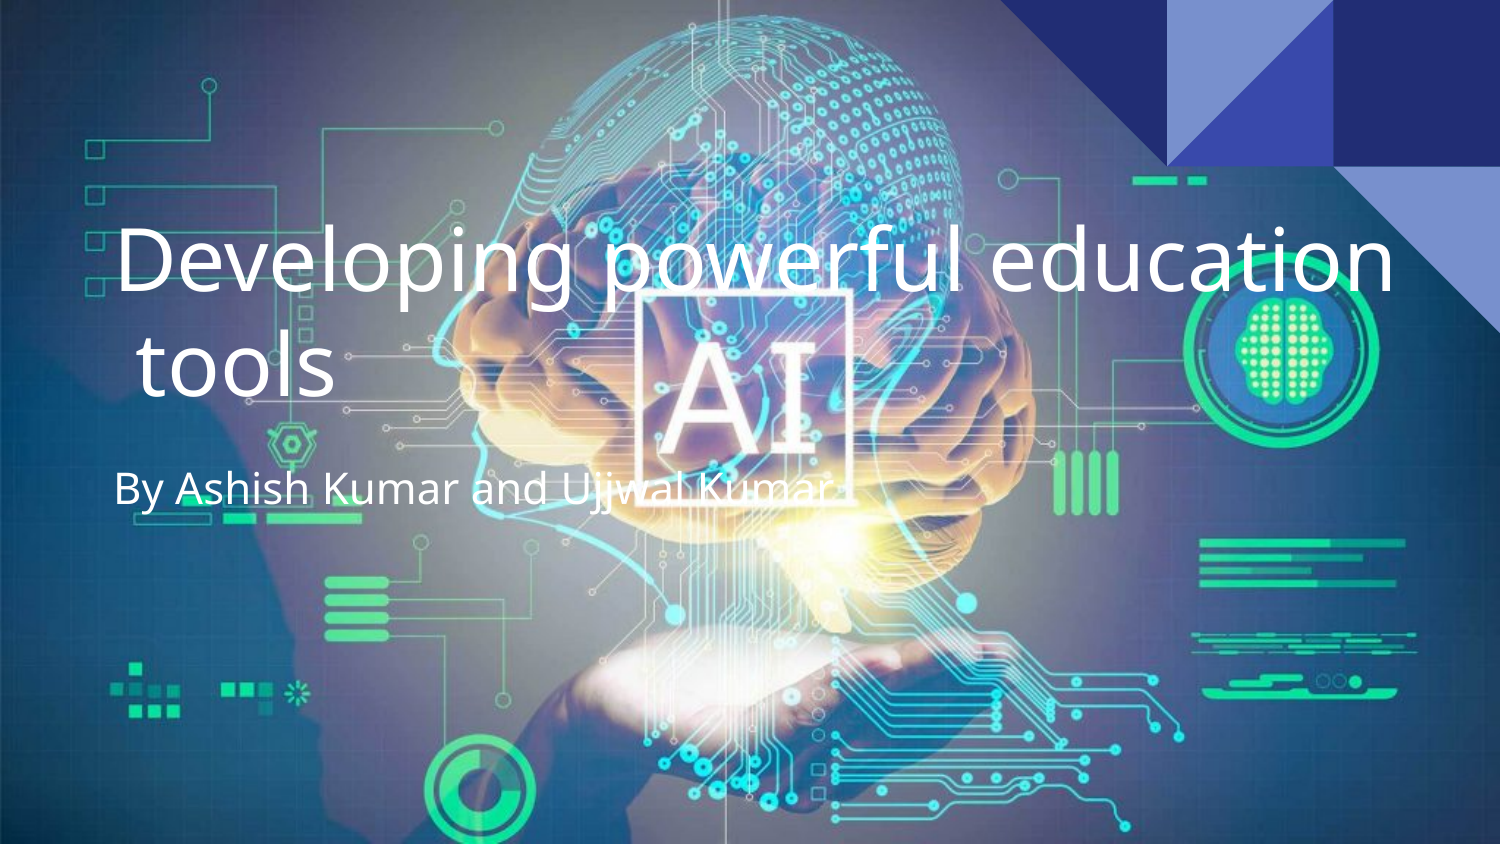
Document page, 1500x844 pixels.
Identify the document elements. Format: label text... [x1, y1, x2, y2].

picture [0, 0, 1500, 844]
subtitle By Ashish Kumar and Ujjwal Kumar [98, 445, 1447, 517]
title Developing powerful education tools [98, 291, 1447, 429]
